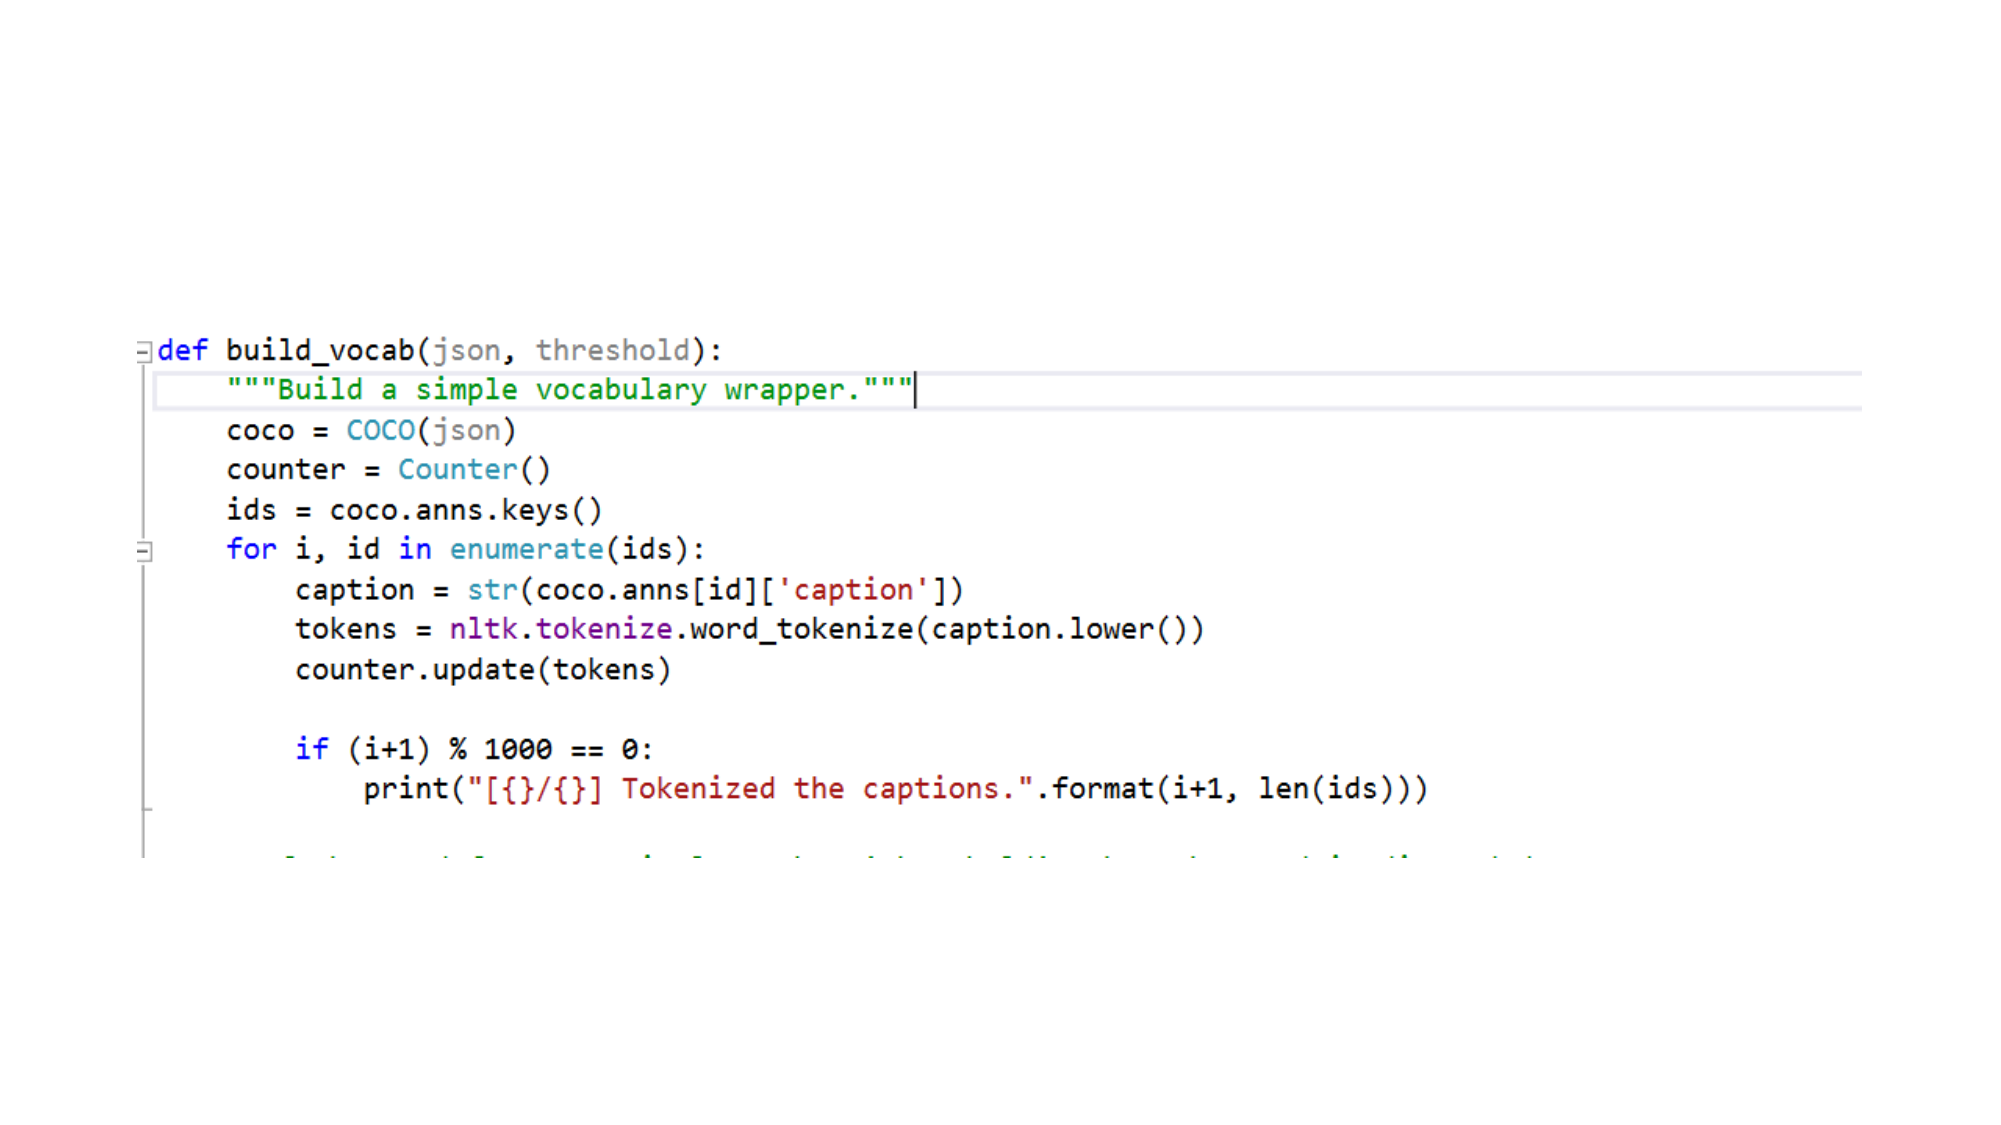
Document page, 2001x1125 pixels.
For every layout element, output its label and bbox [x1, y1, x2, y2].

list [136, 314, 1862, 858]
